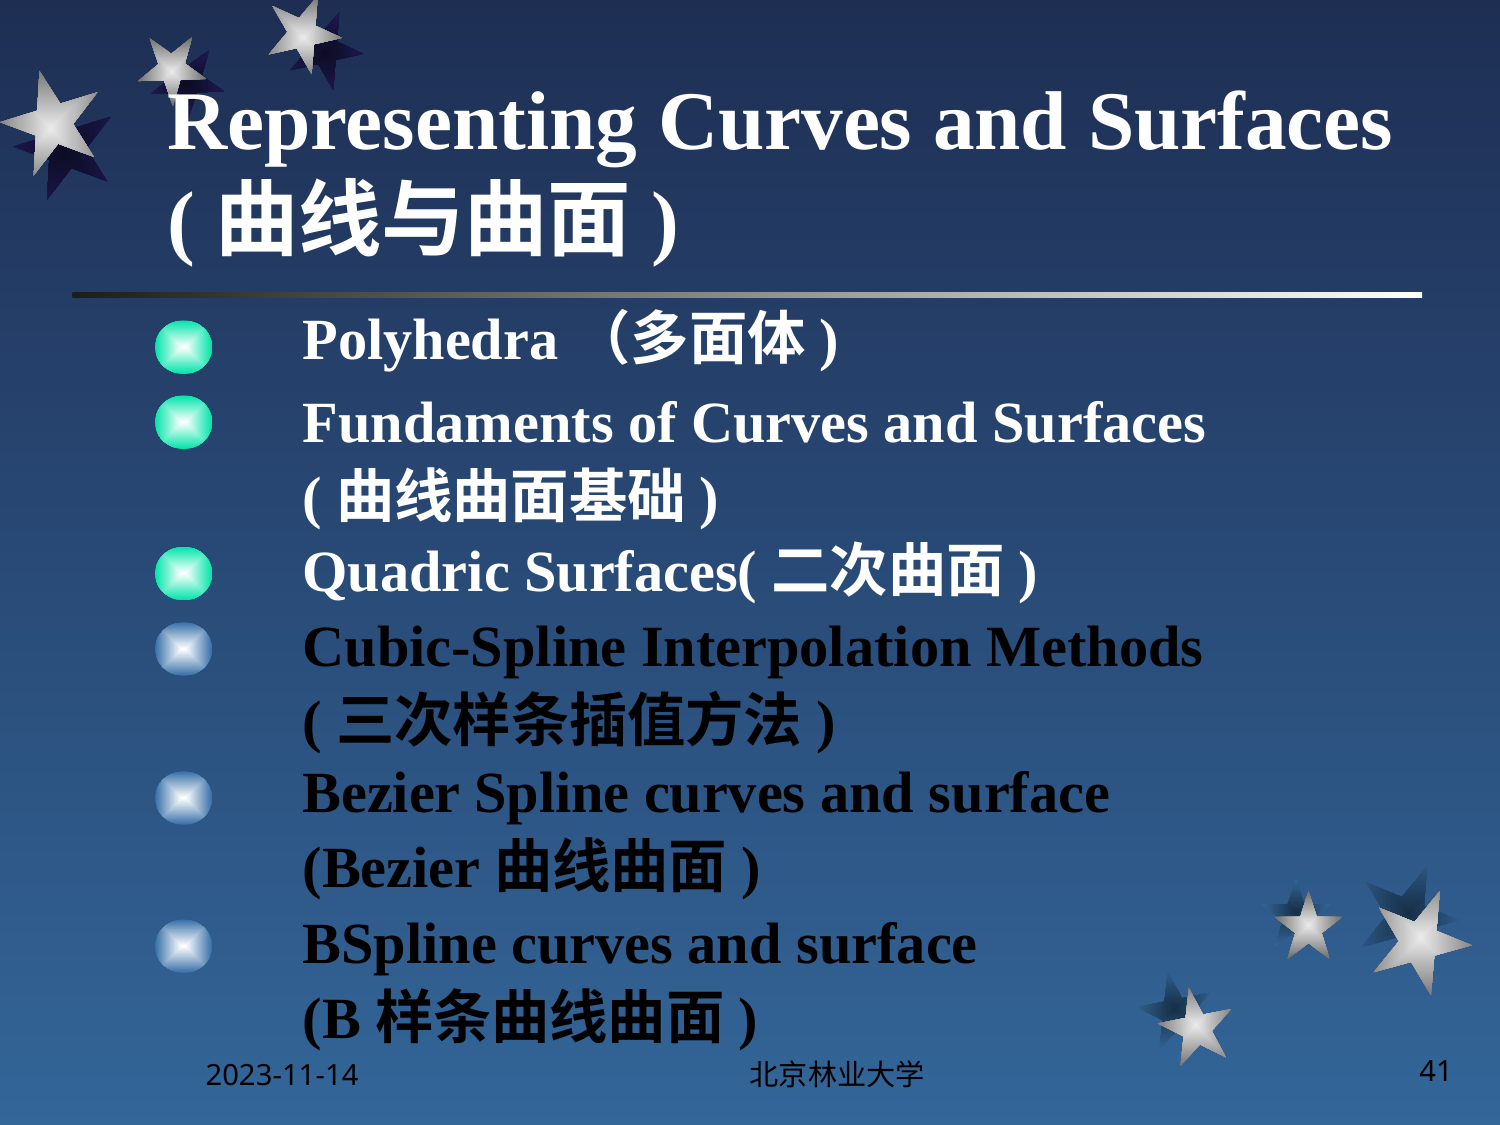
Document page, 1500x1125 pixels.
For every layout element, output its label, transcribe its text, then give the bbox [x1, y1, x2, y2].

text_box Bezier Spline curves and surface (Bezier曲线曲面) [287, 754, 1257, 887]
footer 北京林业大学 [600, 1062, 1075, 1100]
text_box [155, 395, 213, 449]
text_box [155, 546, 213, 601]
text_box Quadric Surfaces(二次曲面) [287, 533, 1069, 614]
text_box Cubic-Spline Interpolation Methods (三次样条插值方法) [288, 608, 1251, 741]
text_box Polyhedra（多面体) [288, 301, 865, 385]
text_box [155, 771, 213, 825]
text_box Fundaments of Curves and Surfaces (曲线曲面基础) [287, 385, 1414, 465]
title Representing Curves and Surfaces (曲线与曲面) [152, 99, 1431, 274]
text_box [155, 622, 213, 676]
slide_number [190, 1024, 504, 1100]
slide_number 41 [1155, 1024, 1468, 1100]
text_box BSpline curves and surface (B样条曲线曲面) [287, 905, 1227, 1062]
text_box [155, 320, 213, 374]
text_box [155, 919, 213, 973]
